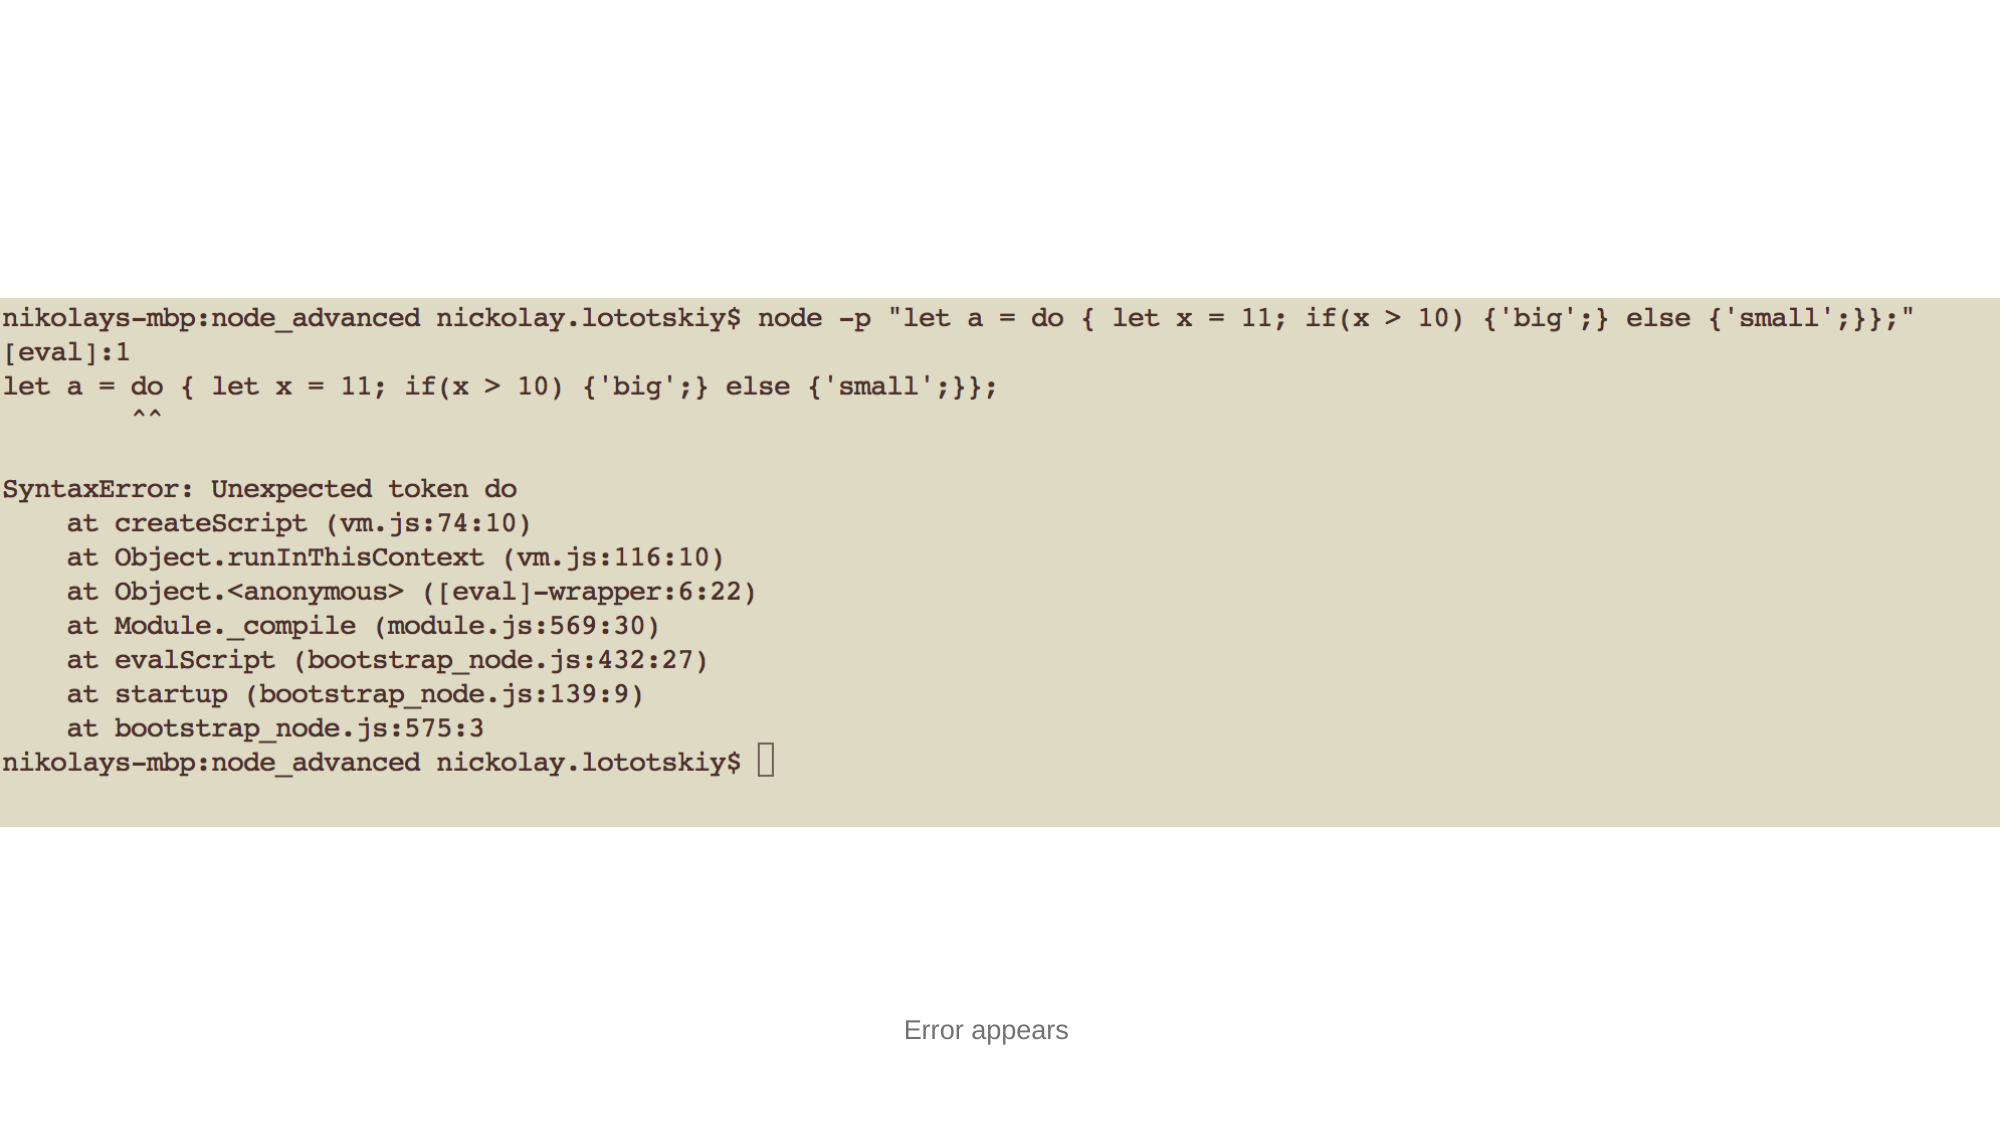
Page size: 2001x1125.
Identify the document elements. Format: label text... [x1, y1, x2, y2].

picture [0, 297, 2000, 827]
subtitle Error appears [293, 984, 1680, 1033]
